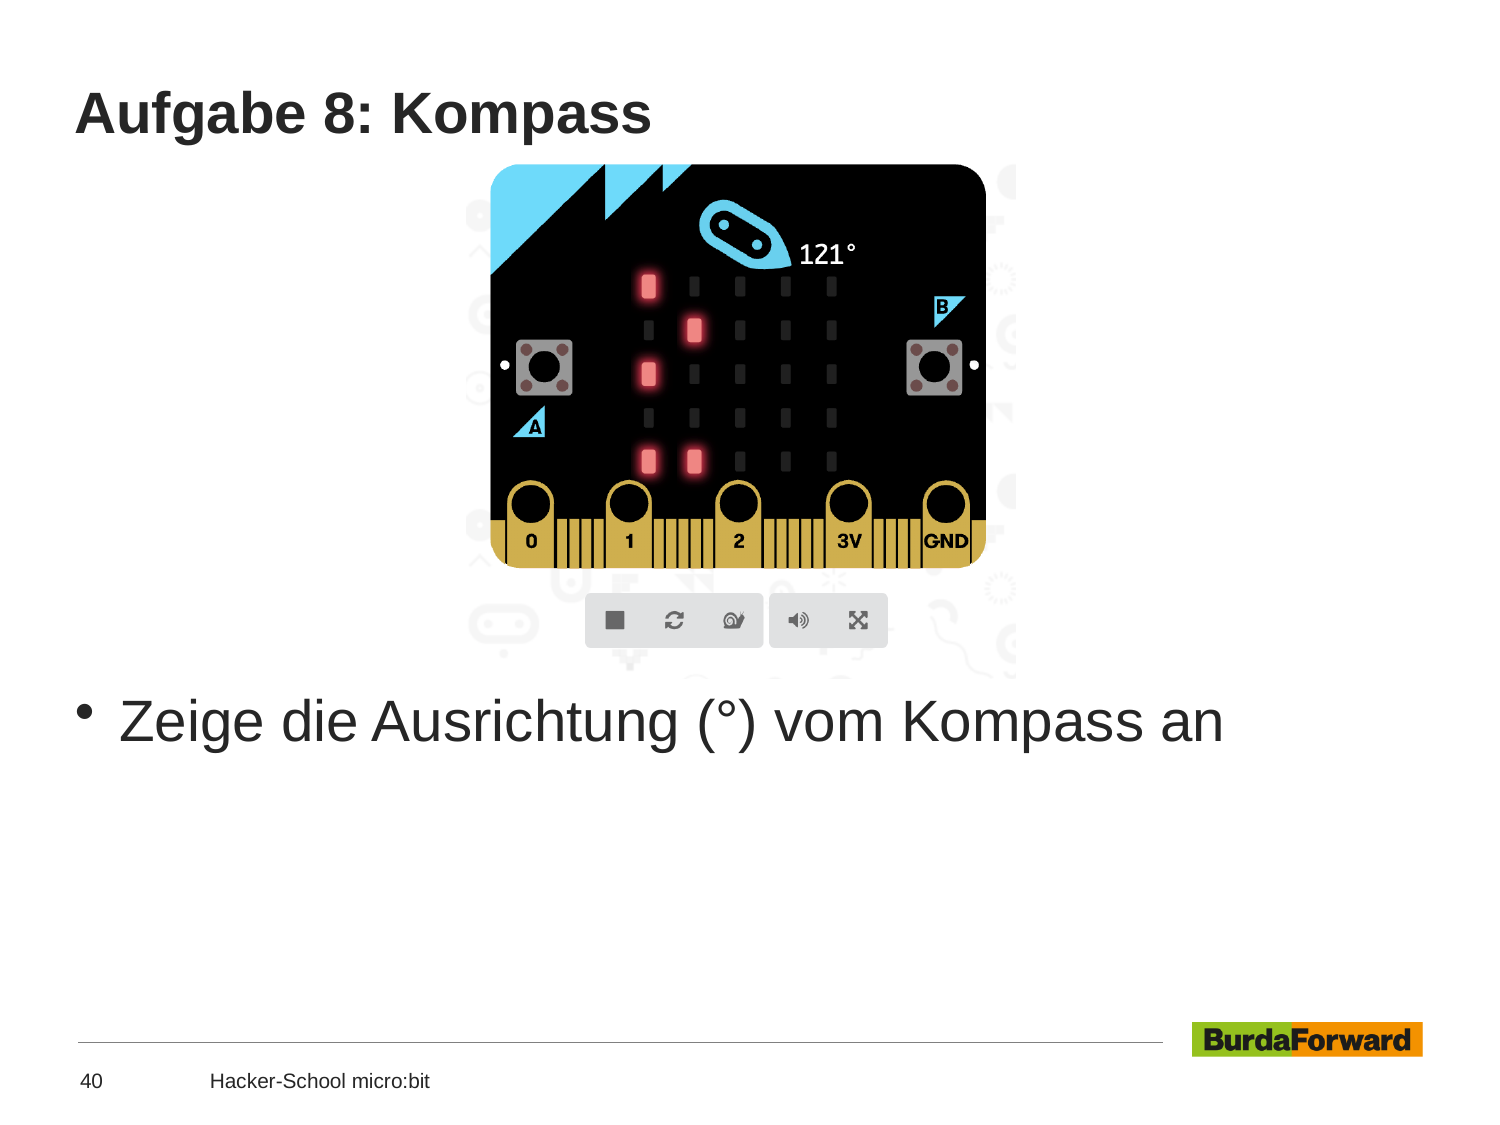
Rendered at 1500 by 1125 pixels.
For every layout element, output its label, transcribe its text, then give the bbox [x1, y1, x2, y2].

title Aufgabe 8: Kompass [59, 75, 1423, 157]
footer Hacker-School micro:bit [194, 1049, 1105, 1110]
list Zeige die Ausrichtung (°) vom Kompass an [59, 594, 1423, 976]
picture [465, 156, 1016, 679]
slide_number 40 [64, 1049, 160, 1110]
picture [1192, 1022, 1423, 1057]
